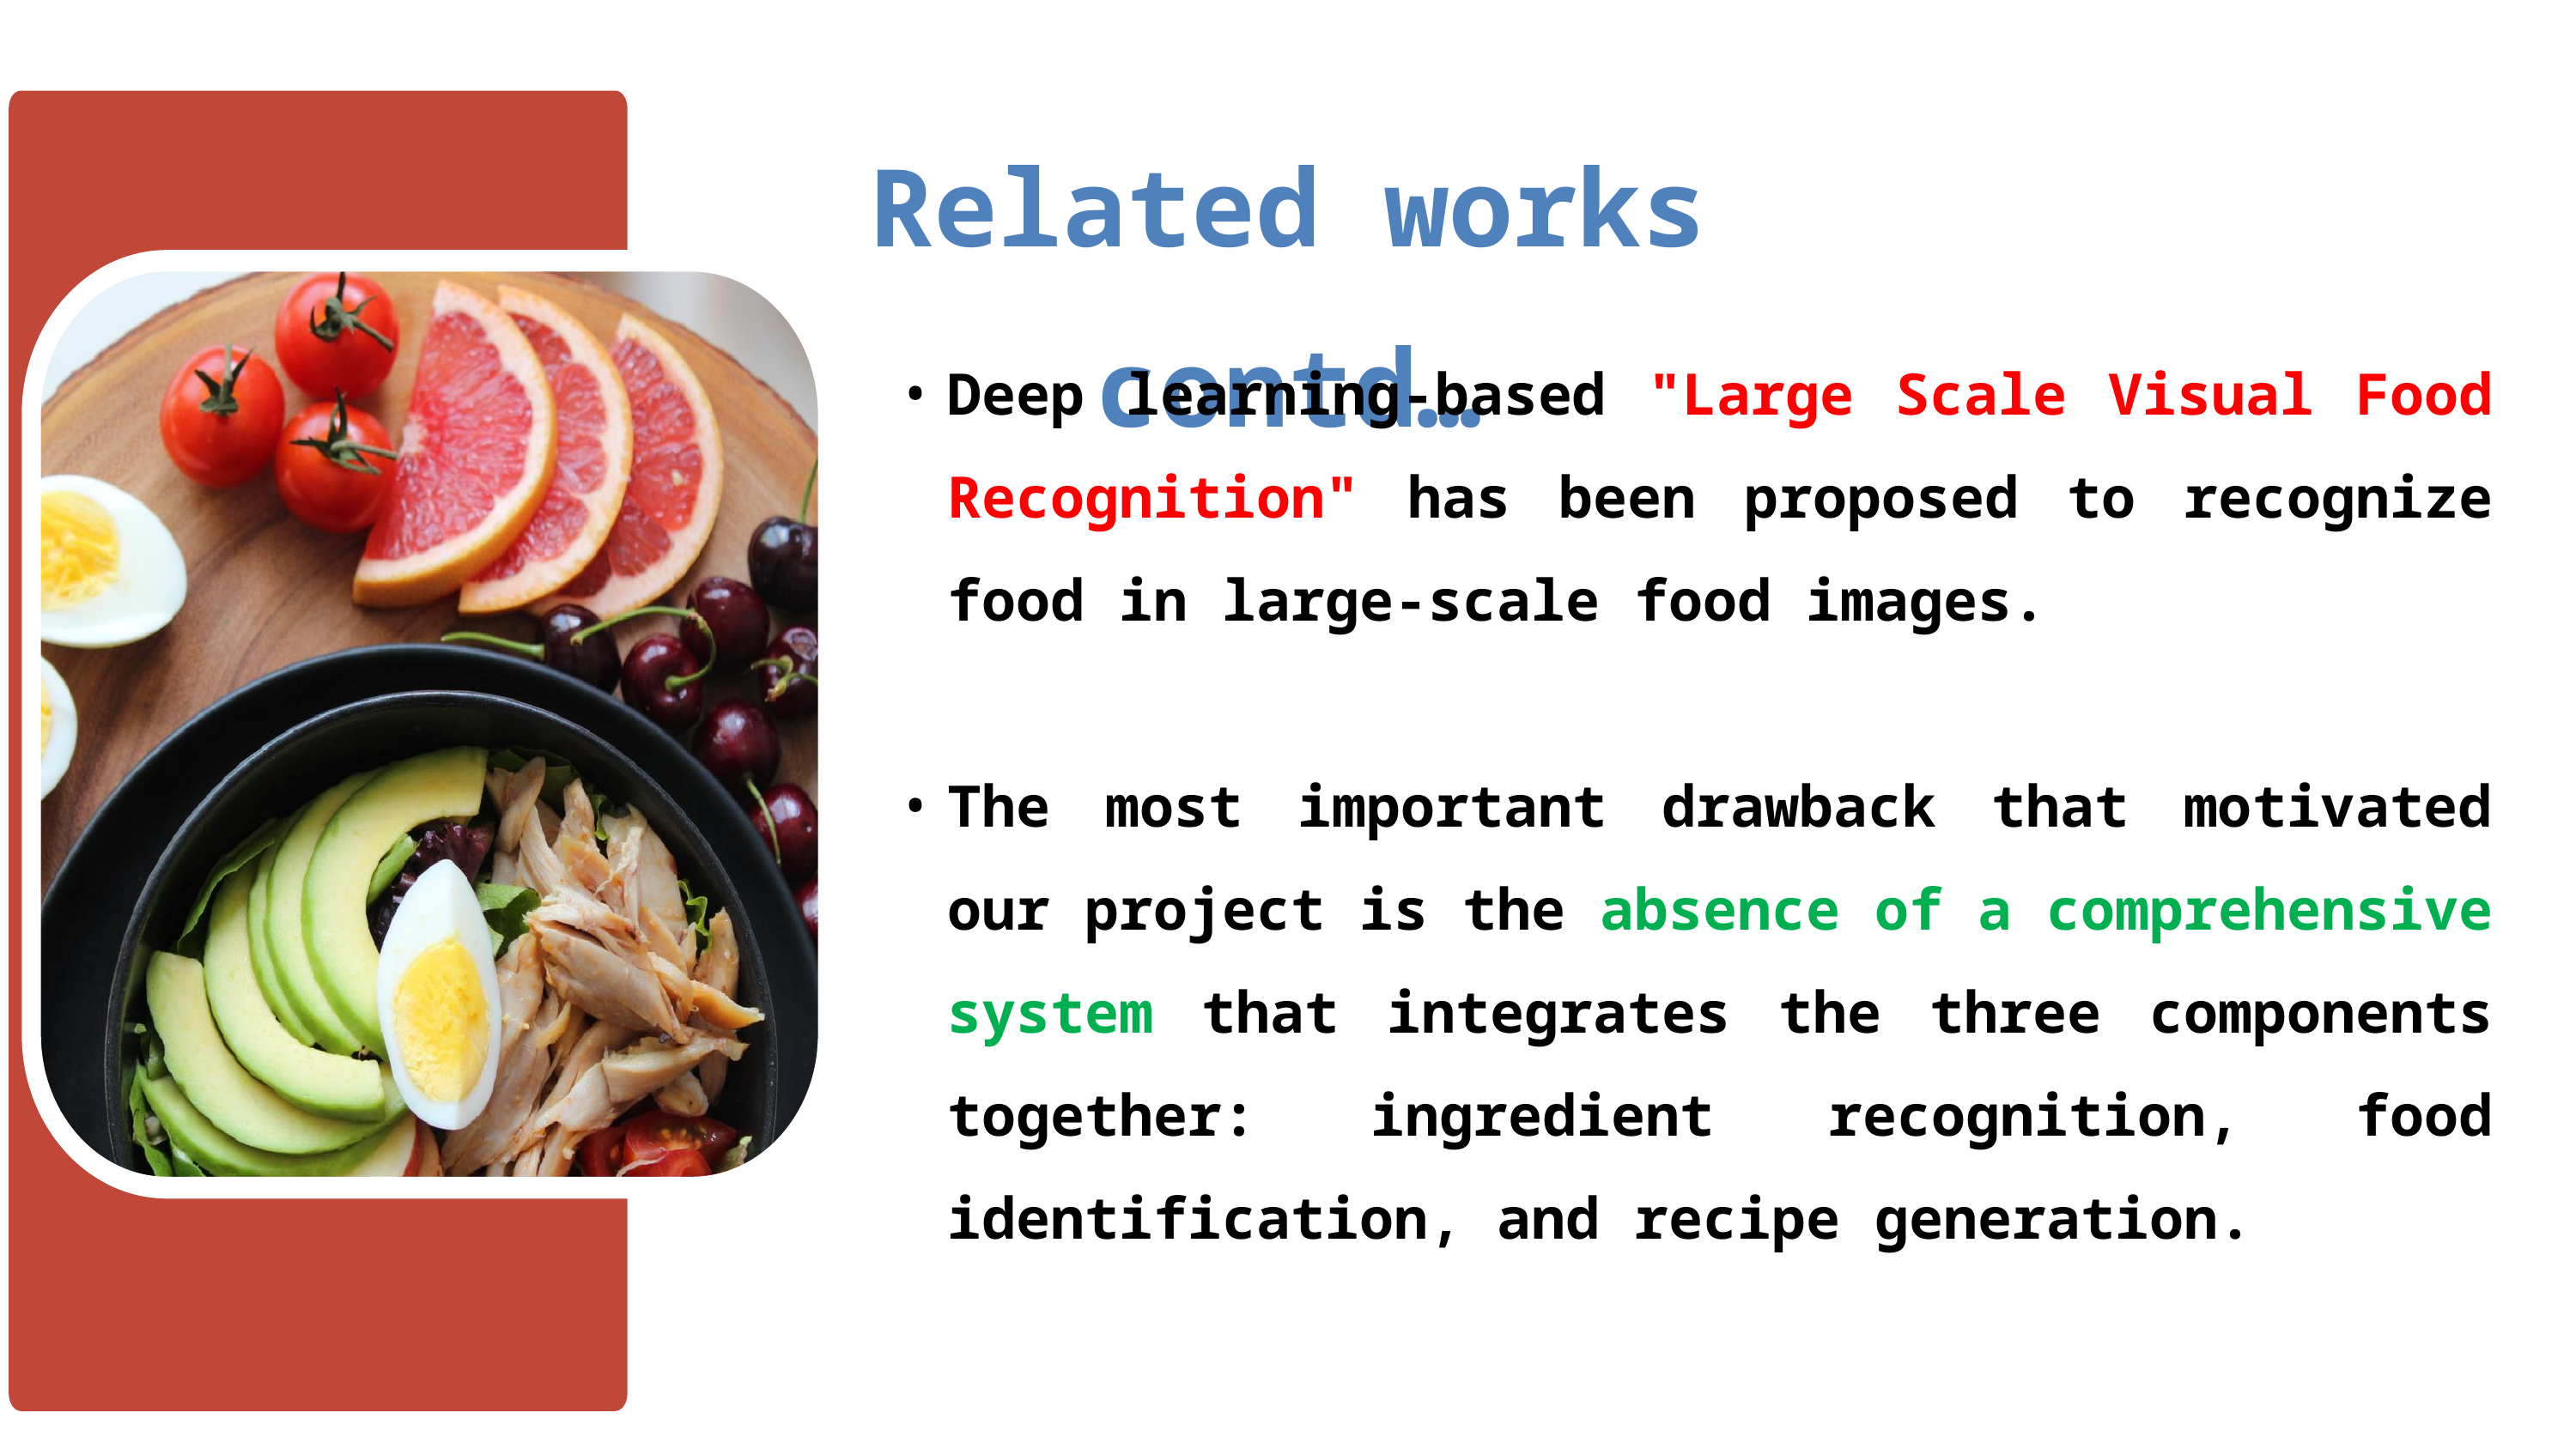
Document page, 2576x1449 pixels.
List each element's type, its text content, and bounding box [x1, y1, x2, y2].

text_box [8, 70, 628, 1411]
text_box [21, 249, 838, 1199]
text_box Deep learning-based "Large Scale Visual Food Recognition" has been proposed to recognize food in large-scale food images. The most important drawback that motivated our project is the absence of a comprehensive system that integrates the three components together: ingredient recognition, food identification, and recipe generation. [836, 311, 2506, 1264]
text_box Related works contd… [679, 88, 1897, 311]
